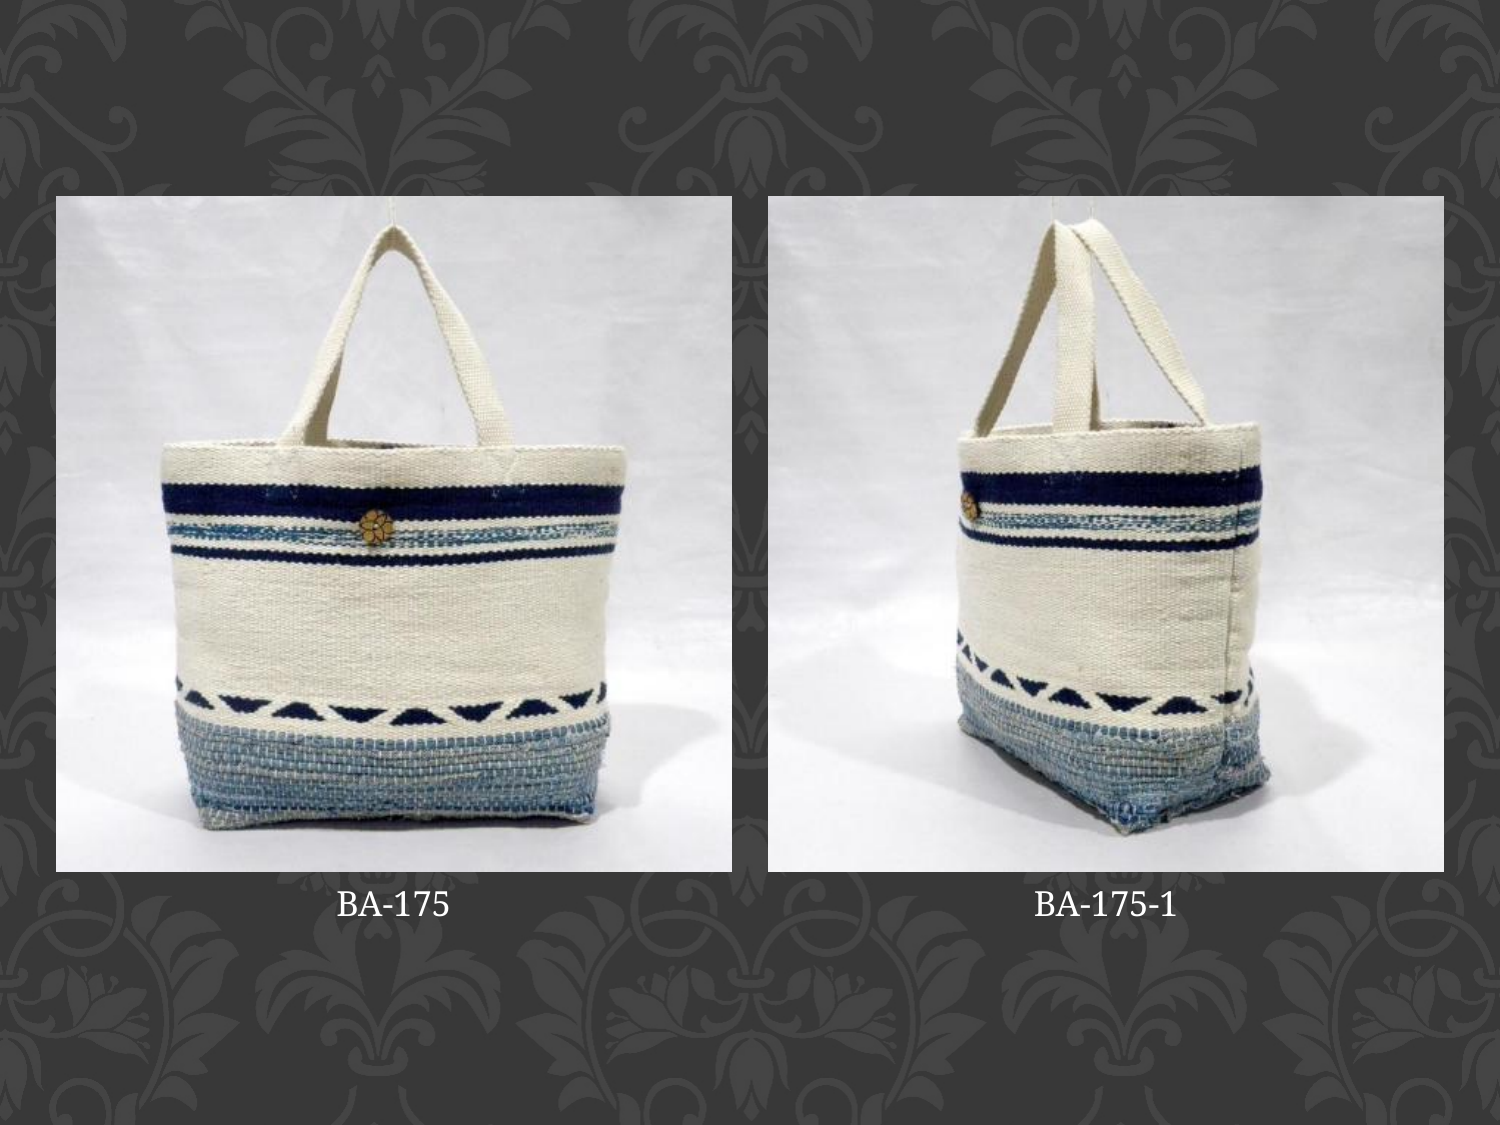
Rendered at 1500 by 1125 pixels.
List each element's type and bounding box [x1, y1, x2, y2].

text_box [55, 196, 732, 931]
text_box [768, 196, 1444, 931]
